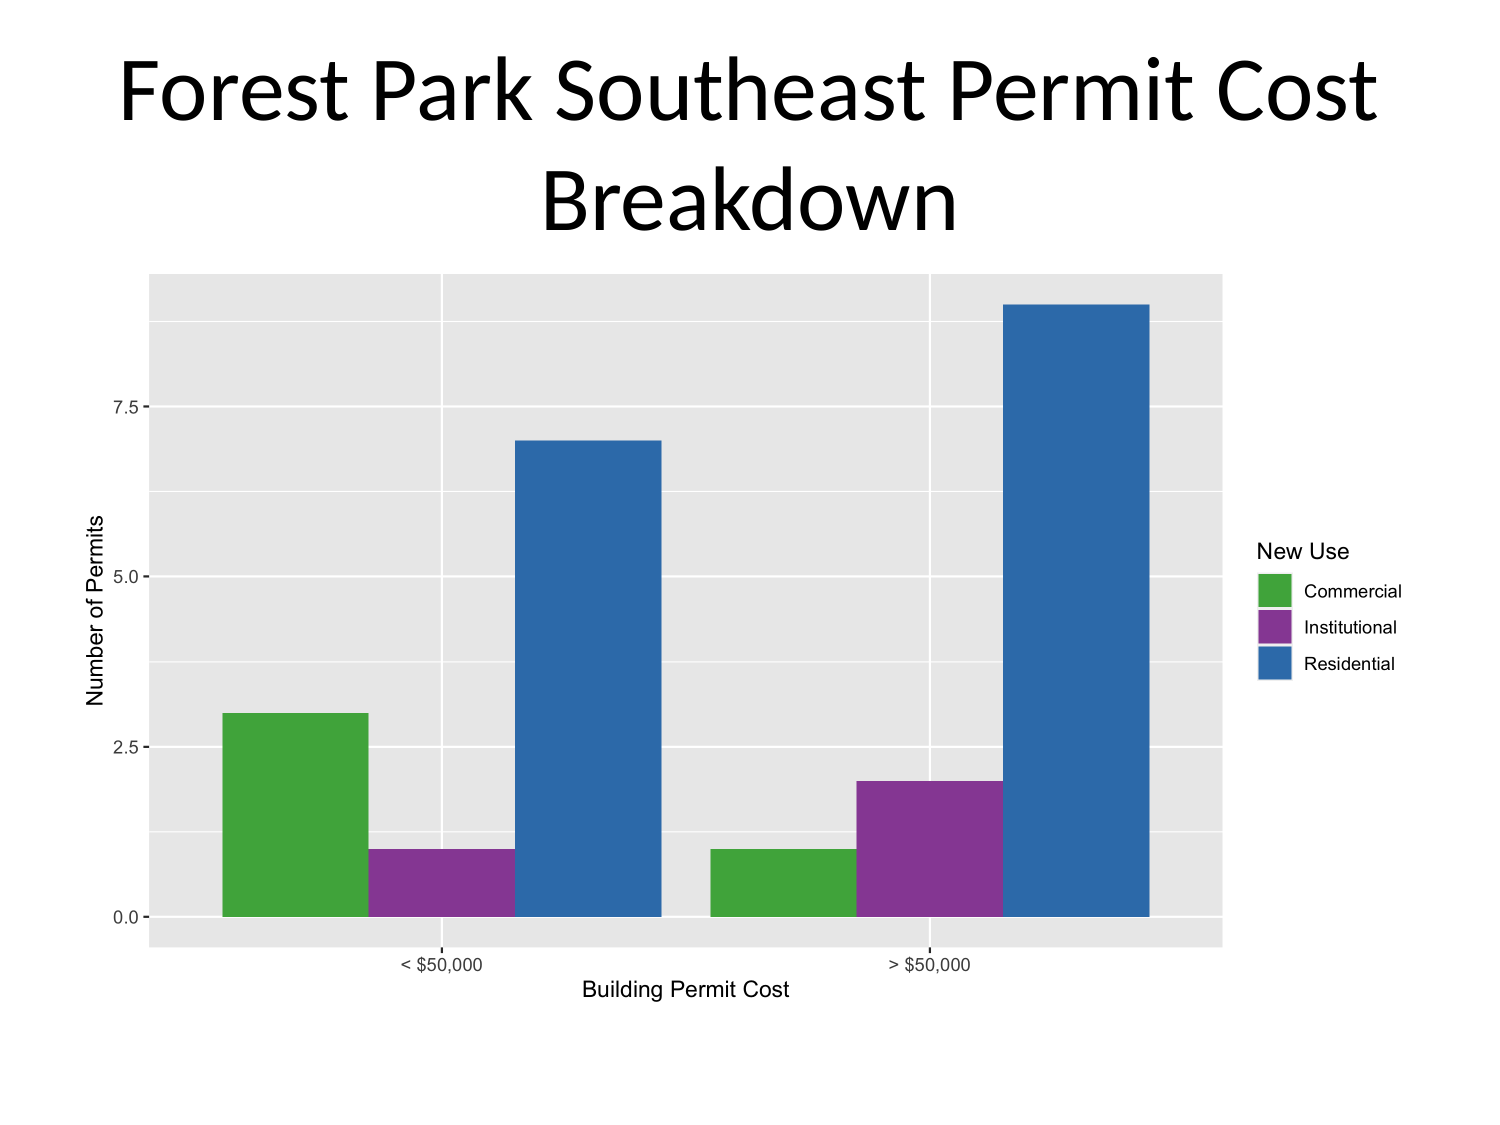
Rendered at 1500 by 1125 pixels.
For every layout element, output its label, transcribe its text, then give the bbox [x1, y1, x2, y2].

title Forest Park Southeast Permit Cost Breakdown [75, 45, 1425, 233]
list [74, 262, 1426, 1013]
